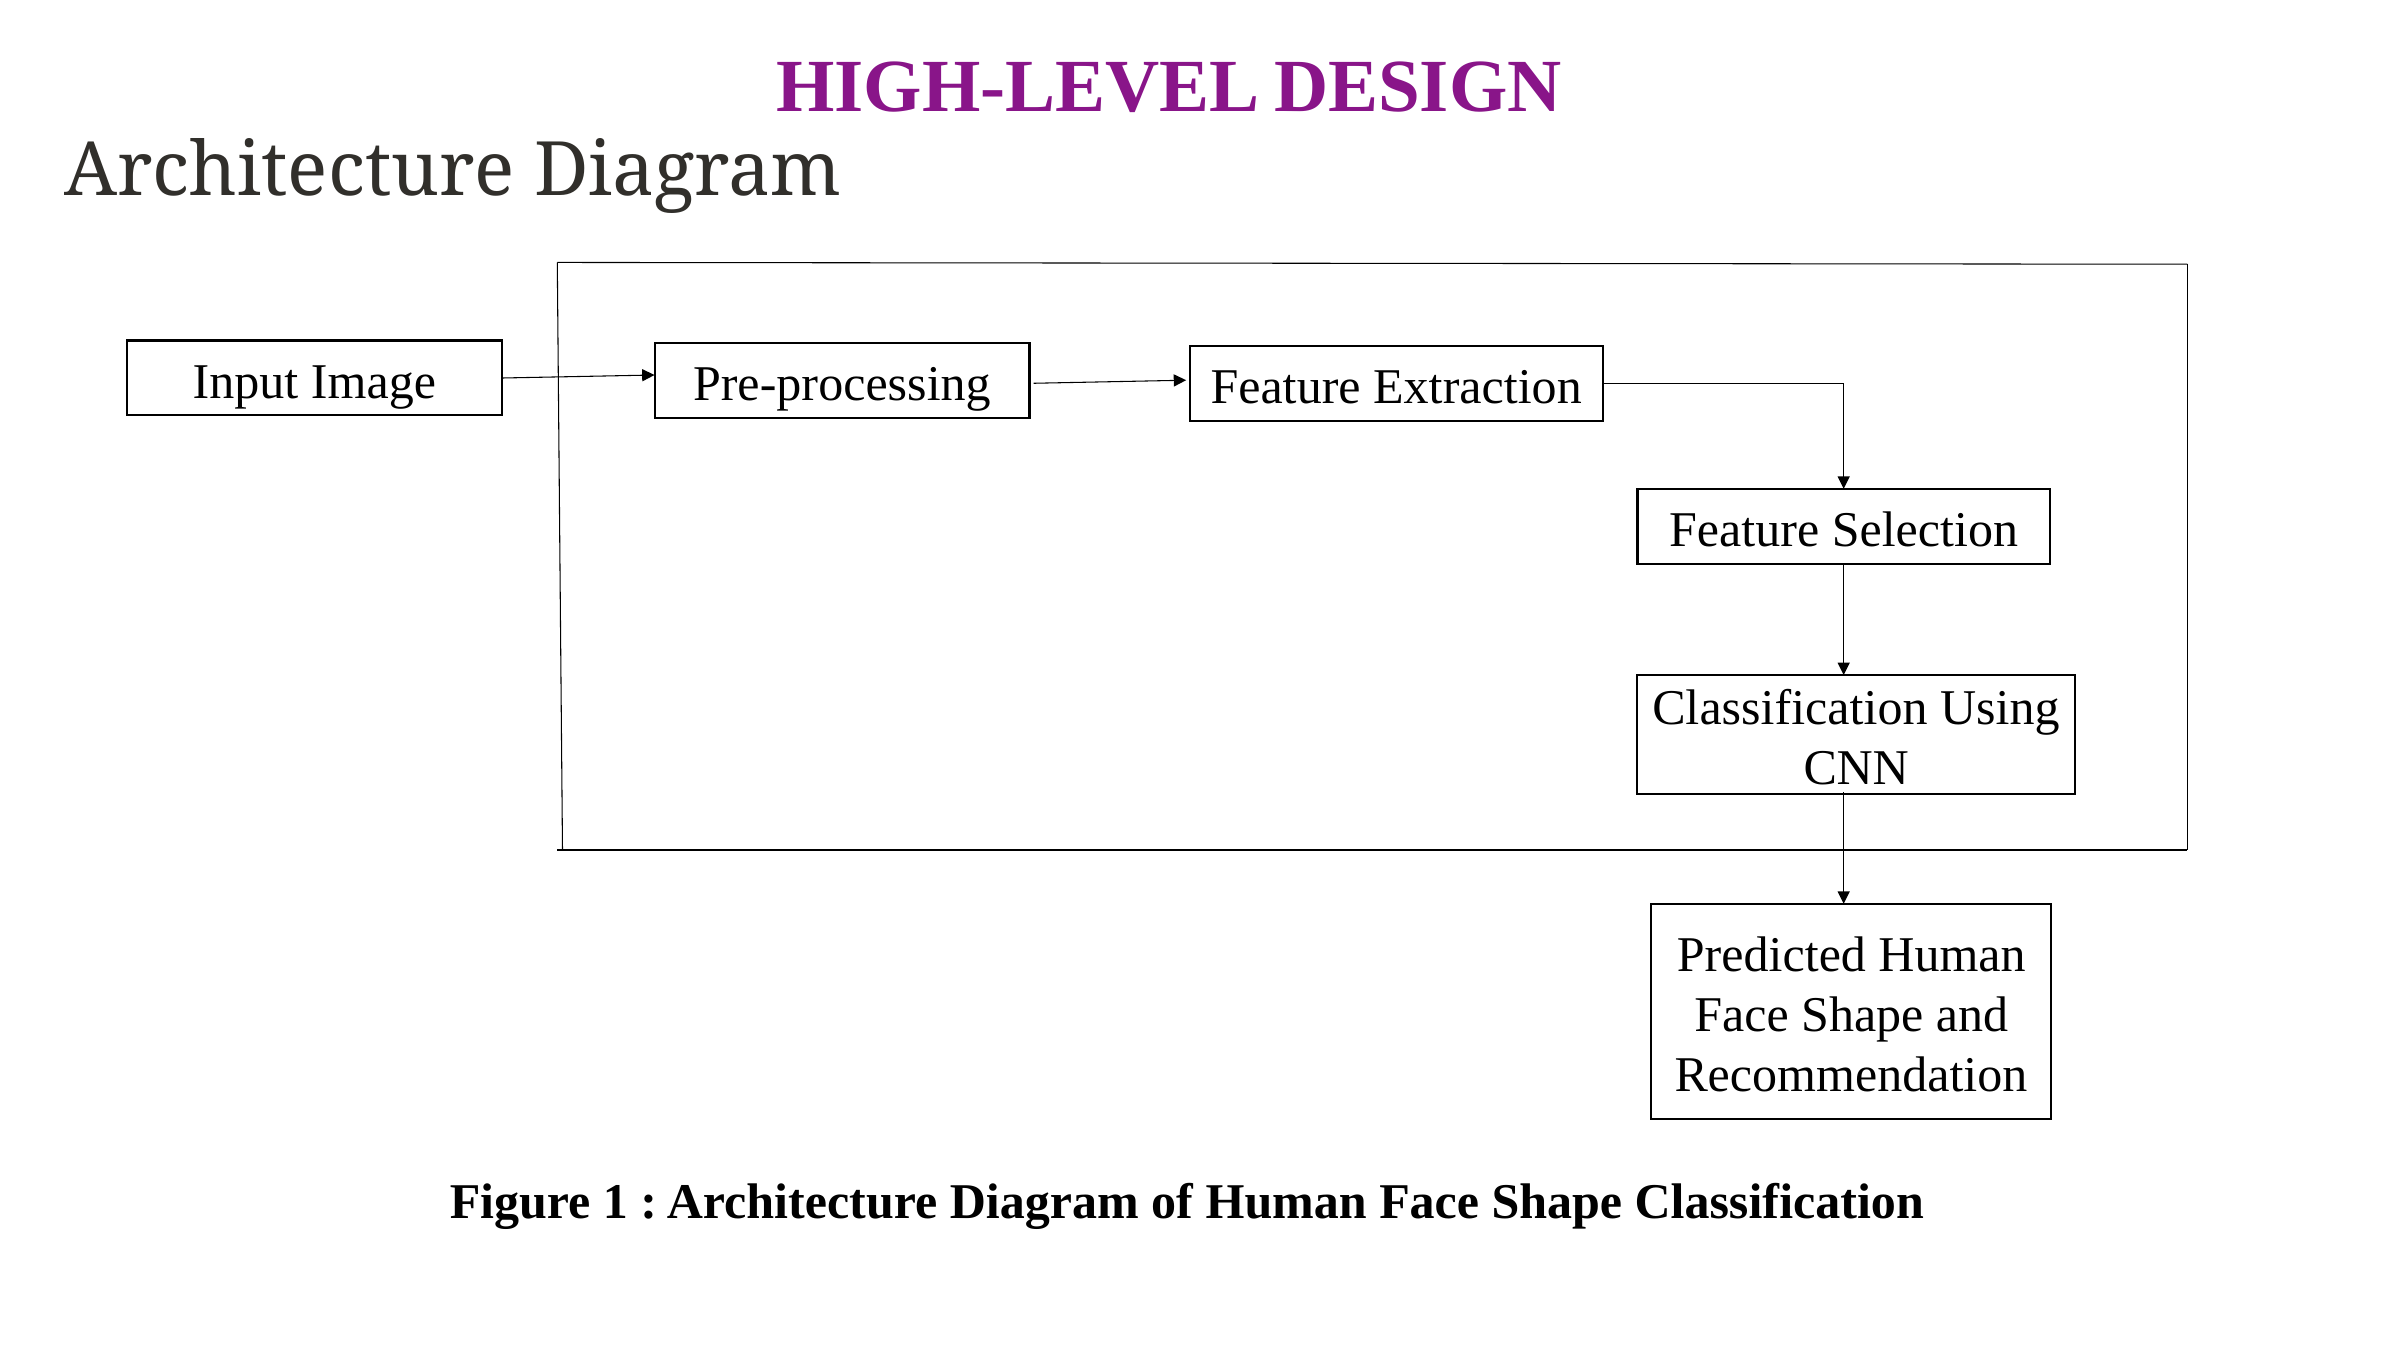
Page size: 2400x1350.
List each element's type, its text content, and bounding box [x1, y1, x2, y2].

text_box Input Image [126, 339, 503, 416]
text_box Feature Extraction [1189, 345, 1604, 422]
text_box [1602, 383, 1844, 489]
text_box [557, 265, 563, 849]
text_box Architecture Diagram [50, 112, 1065, 263]
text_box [563, 374, 655, 378]
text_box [501, 374, 557, 378]
text_box Predicted Human Face Shape and Recommendation [1650, 903, 2052, 1120]
text_box Pre-processing [654, 342, 1031, 419]
text_box Feature Selection [1636, 488, 2051, 565]
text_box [1033, 380, 1187, 384]
text_box Classification Using CNN [1636, 674, 2076, 795]
text_box Figure 1 : Architecture Diagram of Human Face Shape Classification [435, 1161, 1946, 1237]
title HIGH-LEVEL DESIGN [613, 26, 1725, 149]
